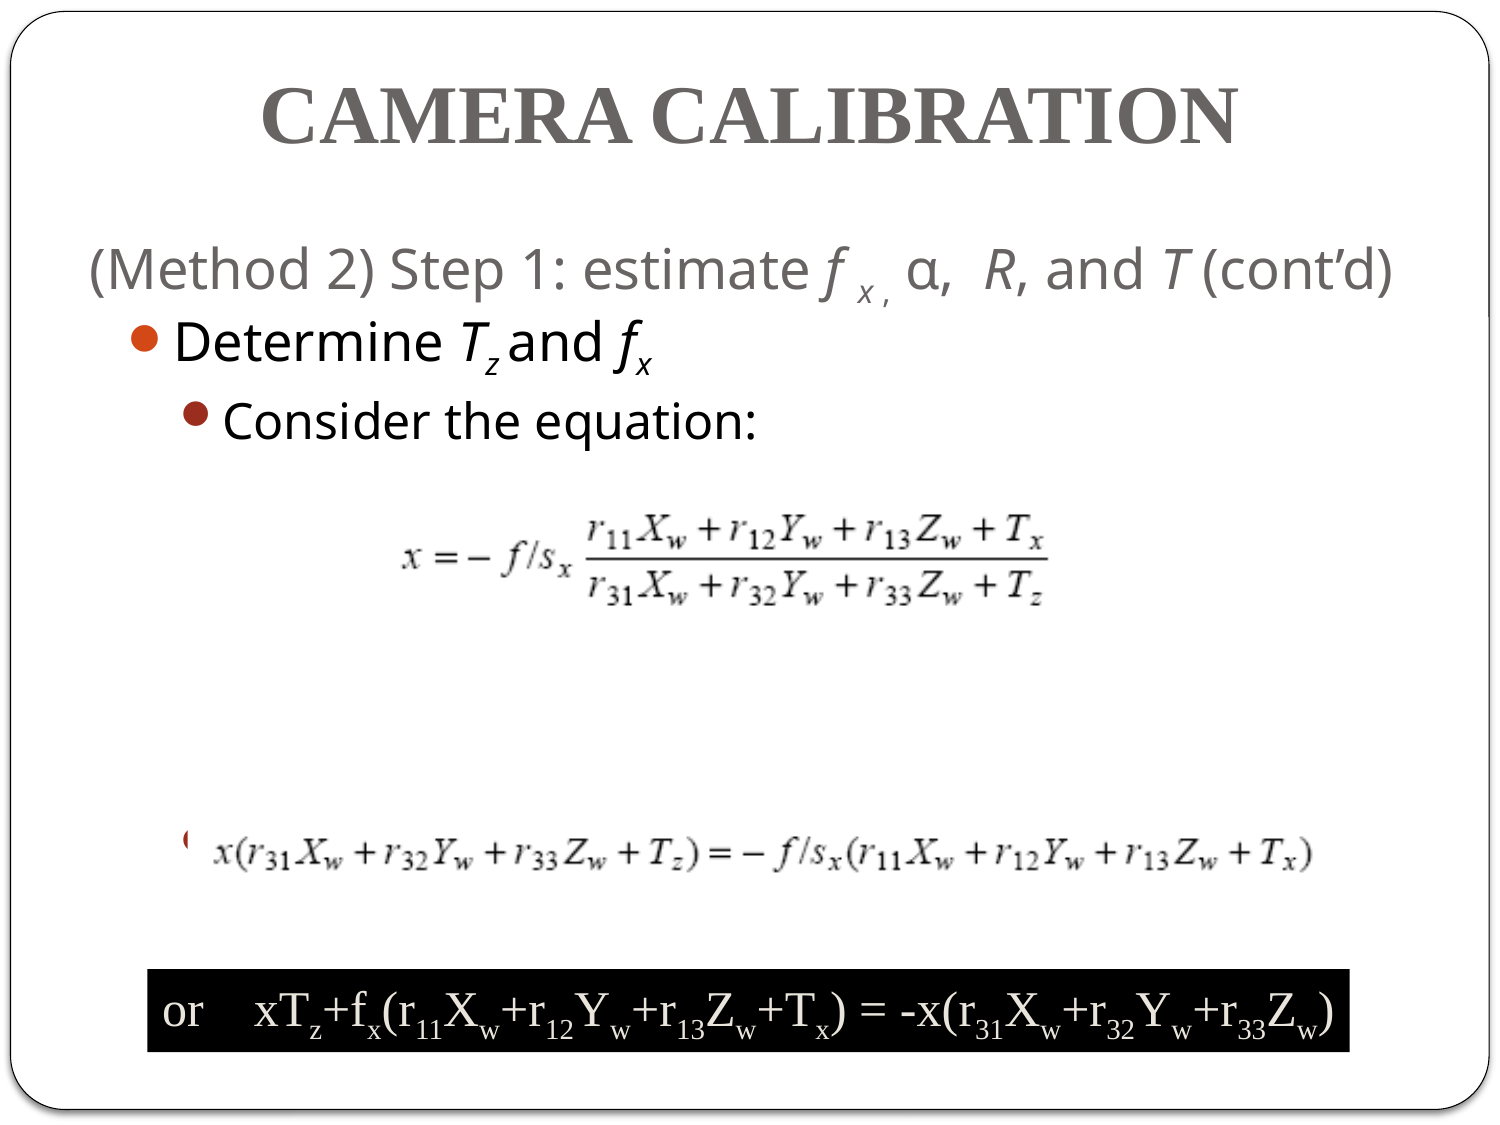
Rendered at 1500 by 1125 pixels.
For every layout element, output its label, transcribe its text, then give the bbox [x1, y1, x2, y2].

list Determine Tz and fx Consider the equation: Let’s rewrite it in the form: [112, 299, 1388, 975]
picture [374, 487, 1101, 631]
title (Method 2) Step 1: estimate f x , α, R, and T (cont’d) [75, 212, 1475, 325]
text_box or xTz+fx(r11Xw+r12Yw+r13Zw+Tx) = -x(r31Xw+r32Yw+r33Zw) [147, 969, 1350, 1053]
picture [187, 812, 1338, 901]
text_box CAMERA CALIBRATION [74, 45, 1425, 175]
